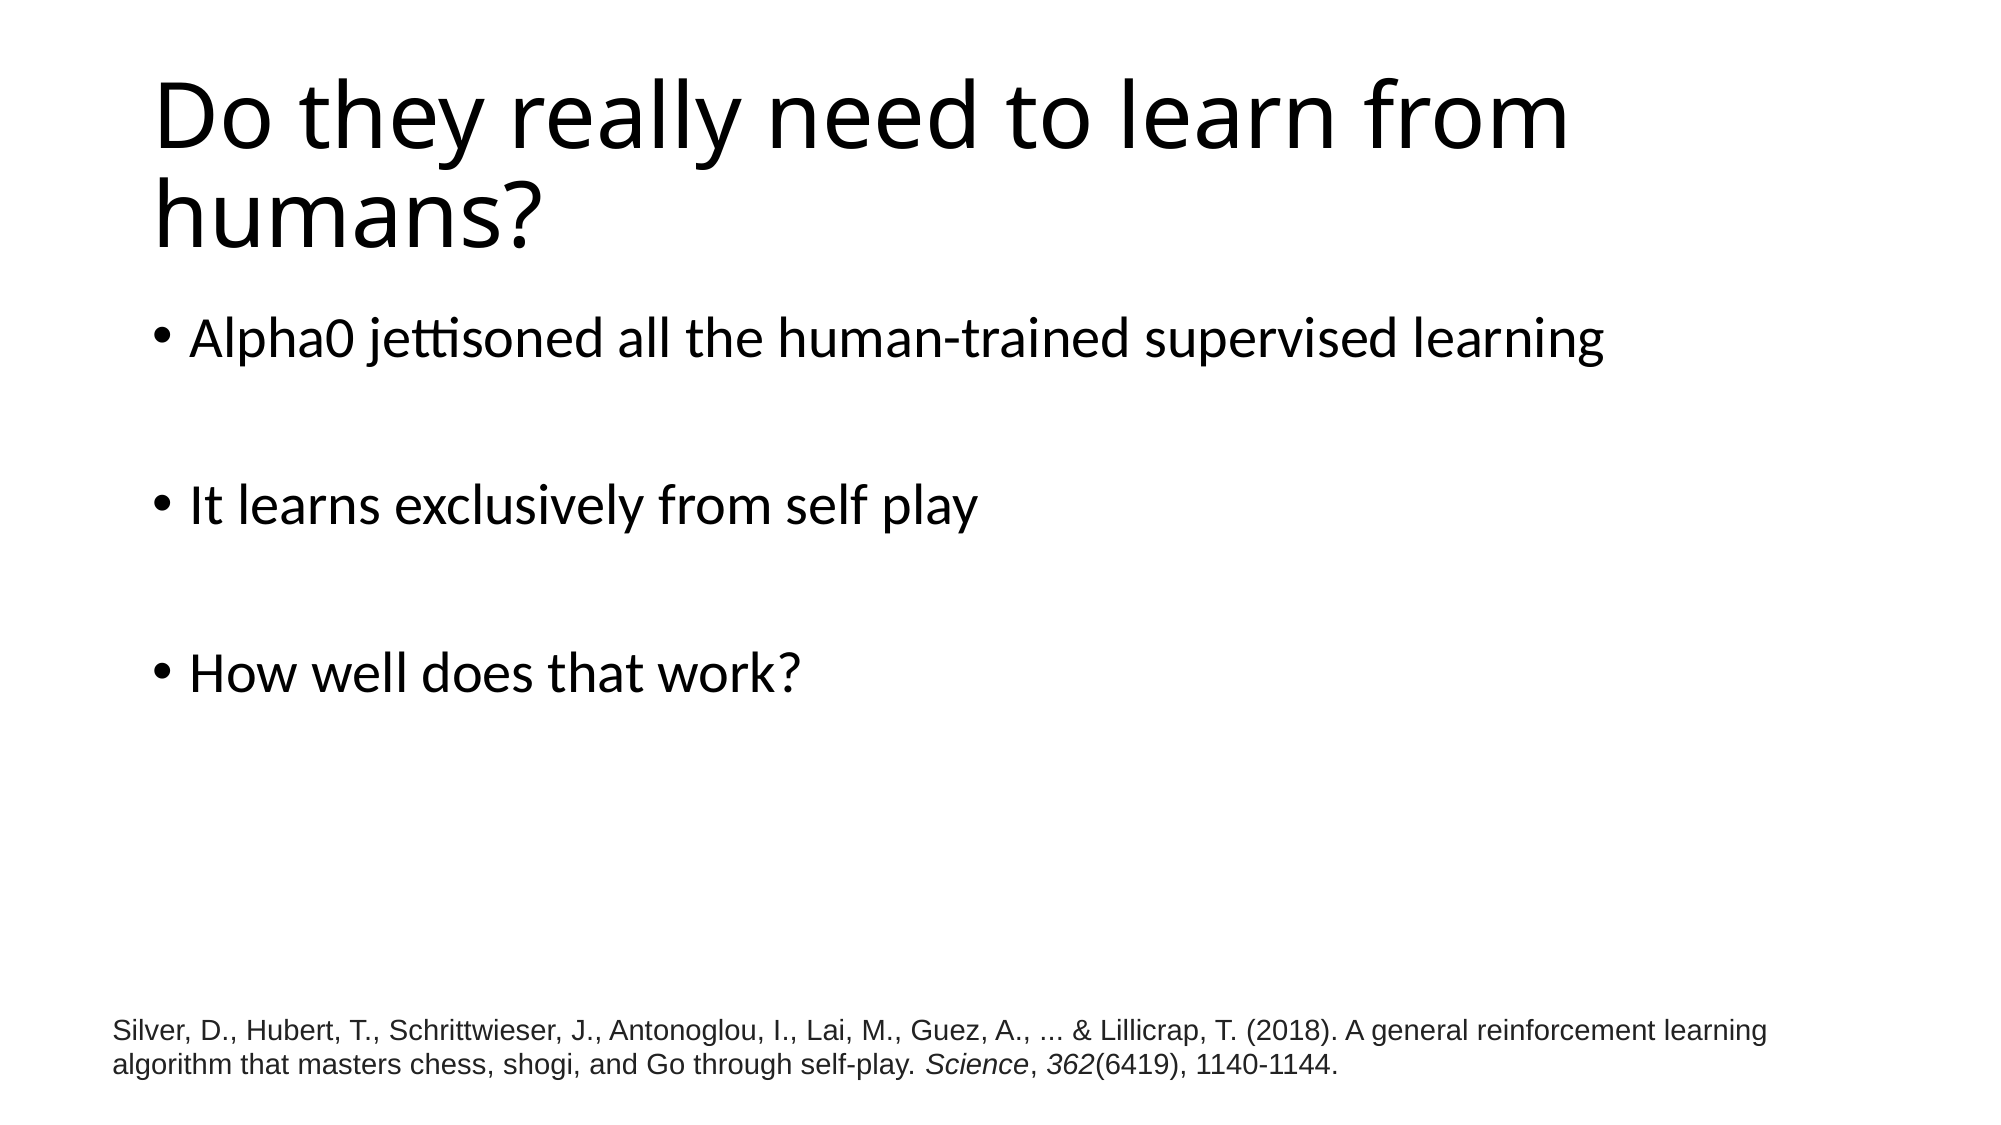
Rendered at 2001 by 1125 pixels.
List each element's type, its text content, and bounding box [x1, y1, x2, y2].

text_box Silver, D., Hubert, T., Schrittwieser, J., Antonoglou, I., Lai, M., Guez, A., ... & Lillicrap, T. (2018). A general reinforcement learning algorithm that masters chess, shogi, and Go through self-play. Science, 362(6419), 1140-1144. [97, 1003, 1823, 1089]
list Alpha0 jettisoned all the human-trained supervised learning It learns exclusively from self play How well does that work? [137, 299, 1656, 1003]
title Do they really need to learn from humans? [137, 59, 1863, 278]
